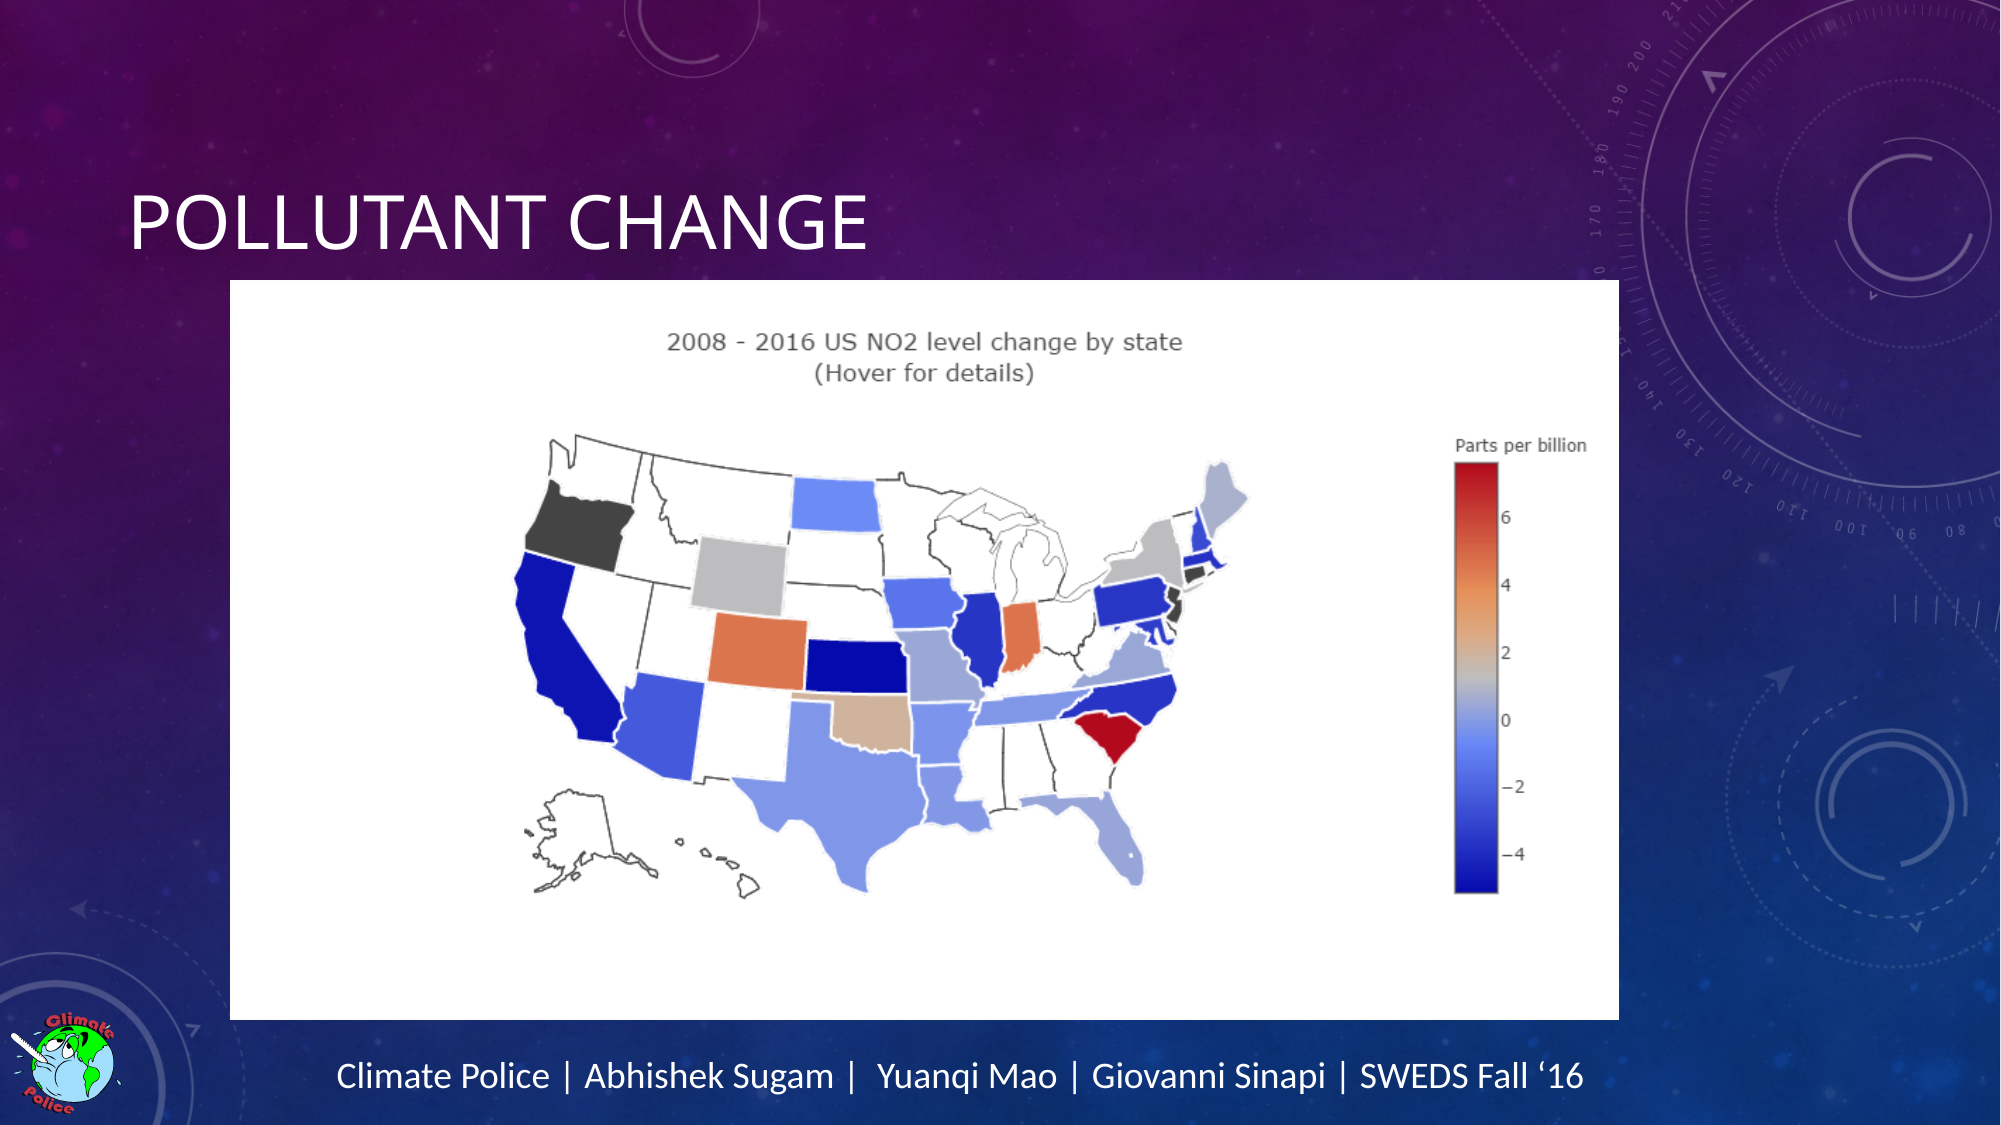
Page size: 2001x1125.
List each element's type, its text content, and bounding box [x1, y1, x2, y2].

title Pollutant Change [112, 99, 1775, 339]
picture [0, 0, 2001, 1125]
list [230, 279, 1620, 1020]
text_box Climate Police | Abhishek Sugam | Yuanqi Mao | Giovanni Sinapi | SWEDS Fall ‘16 [321, 1043, 1619, 1103]
